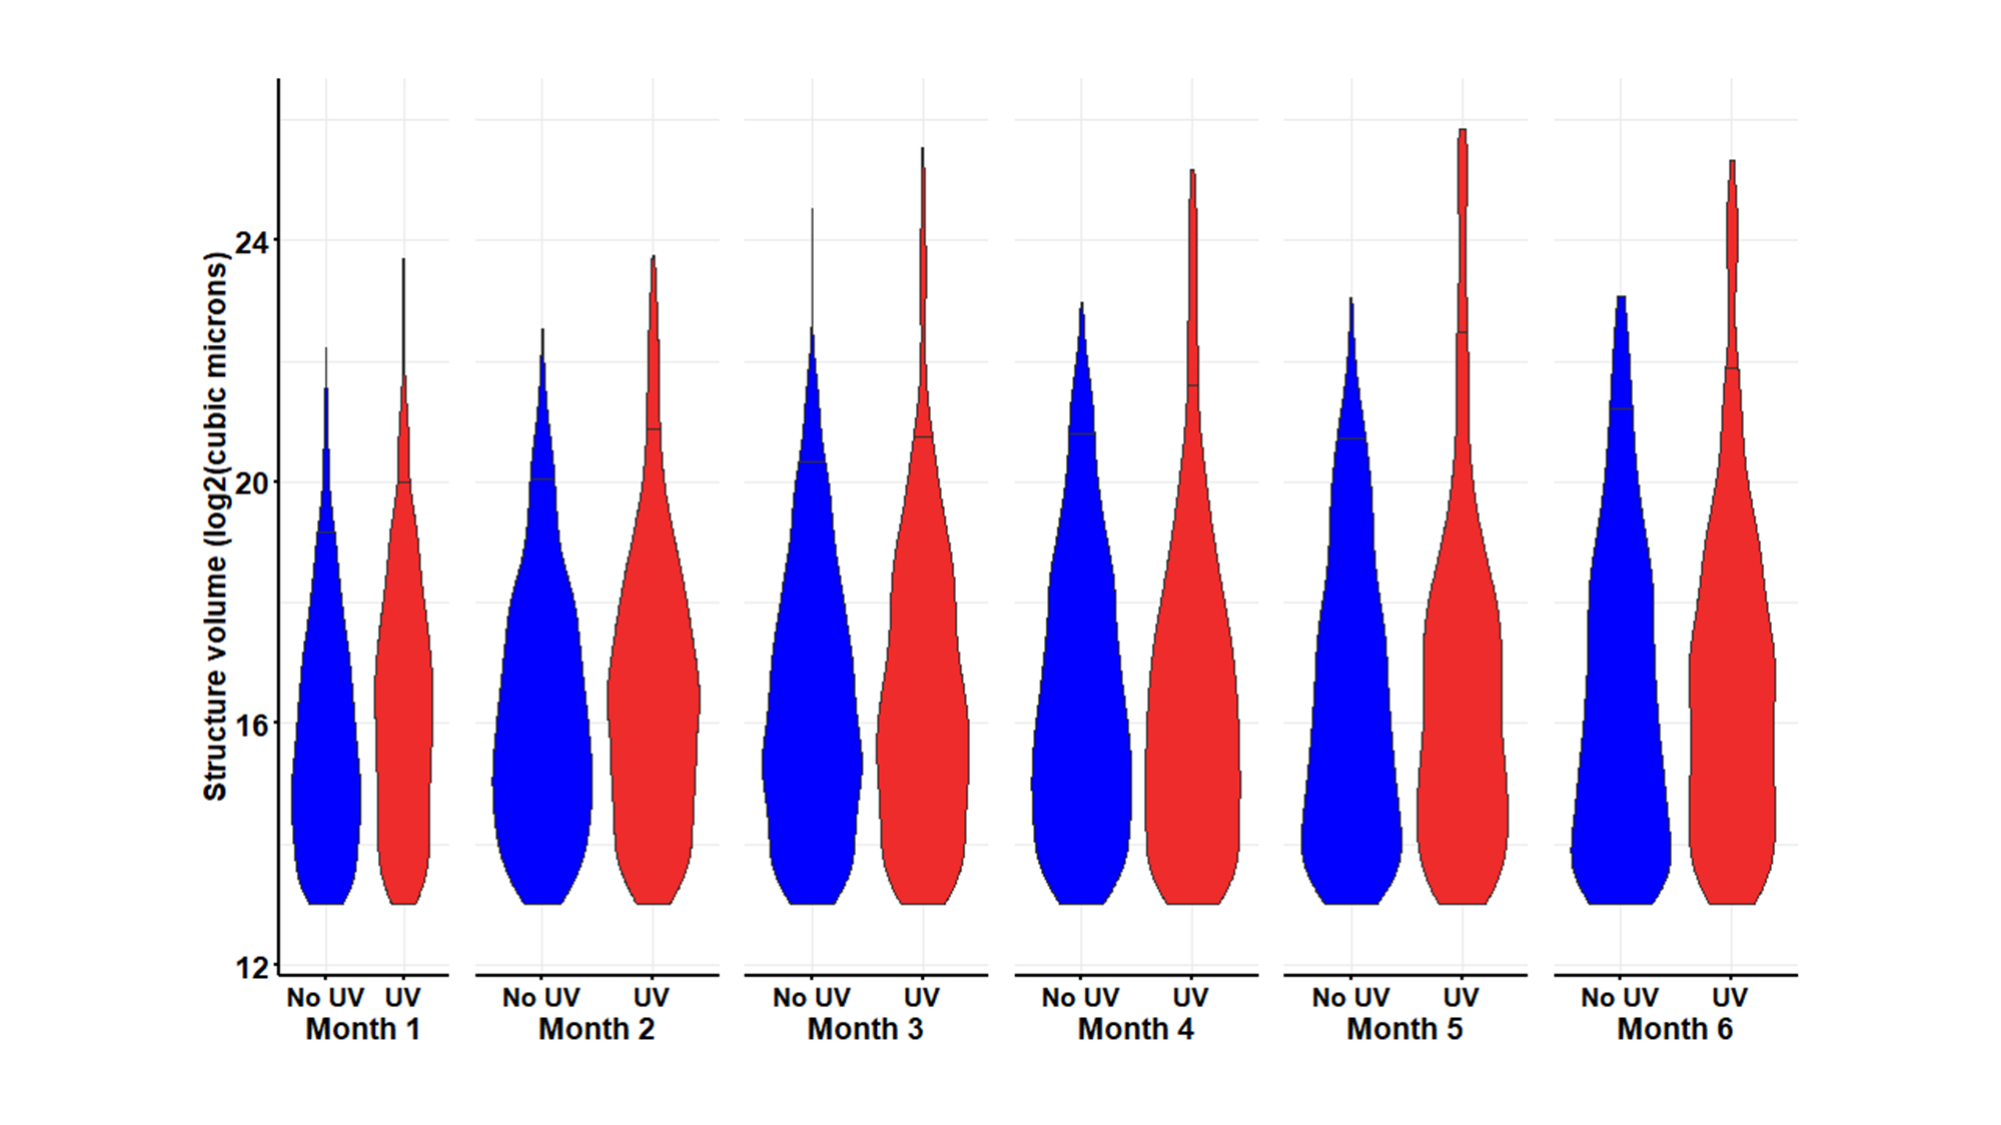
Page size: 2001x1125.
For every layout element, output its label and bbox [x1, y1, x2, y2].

picture [191, 69, 1809, 1056]
